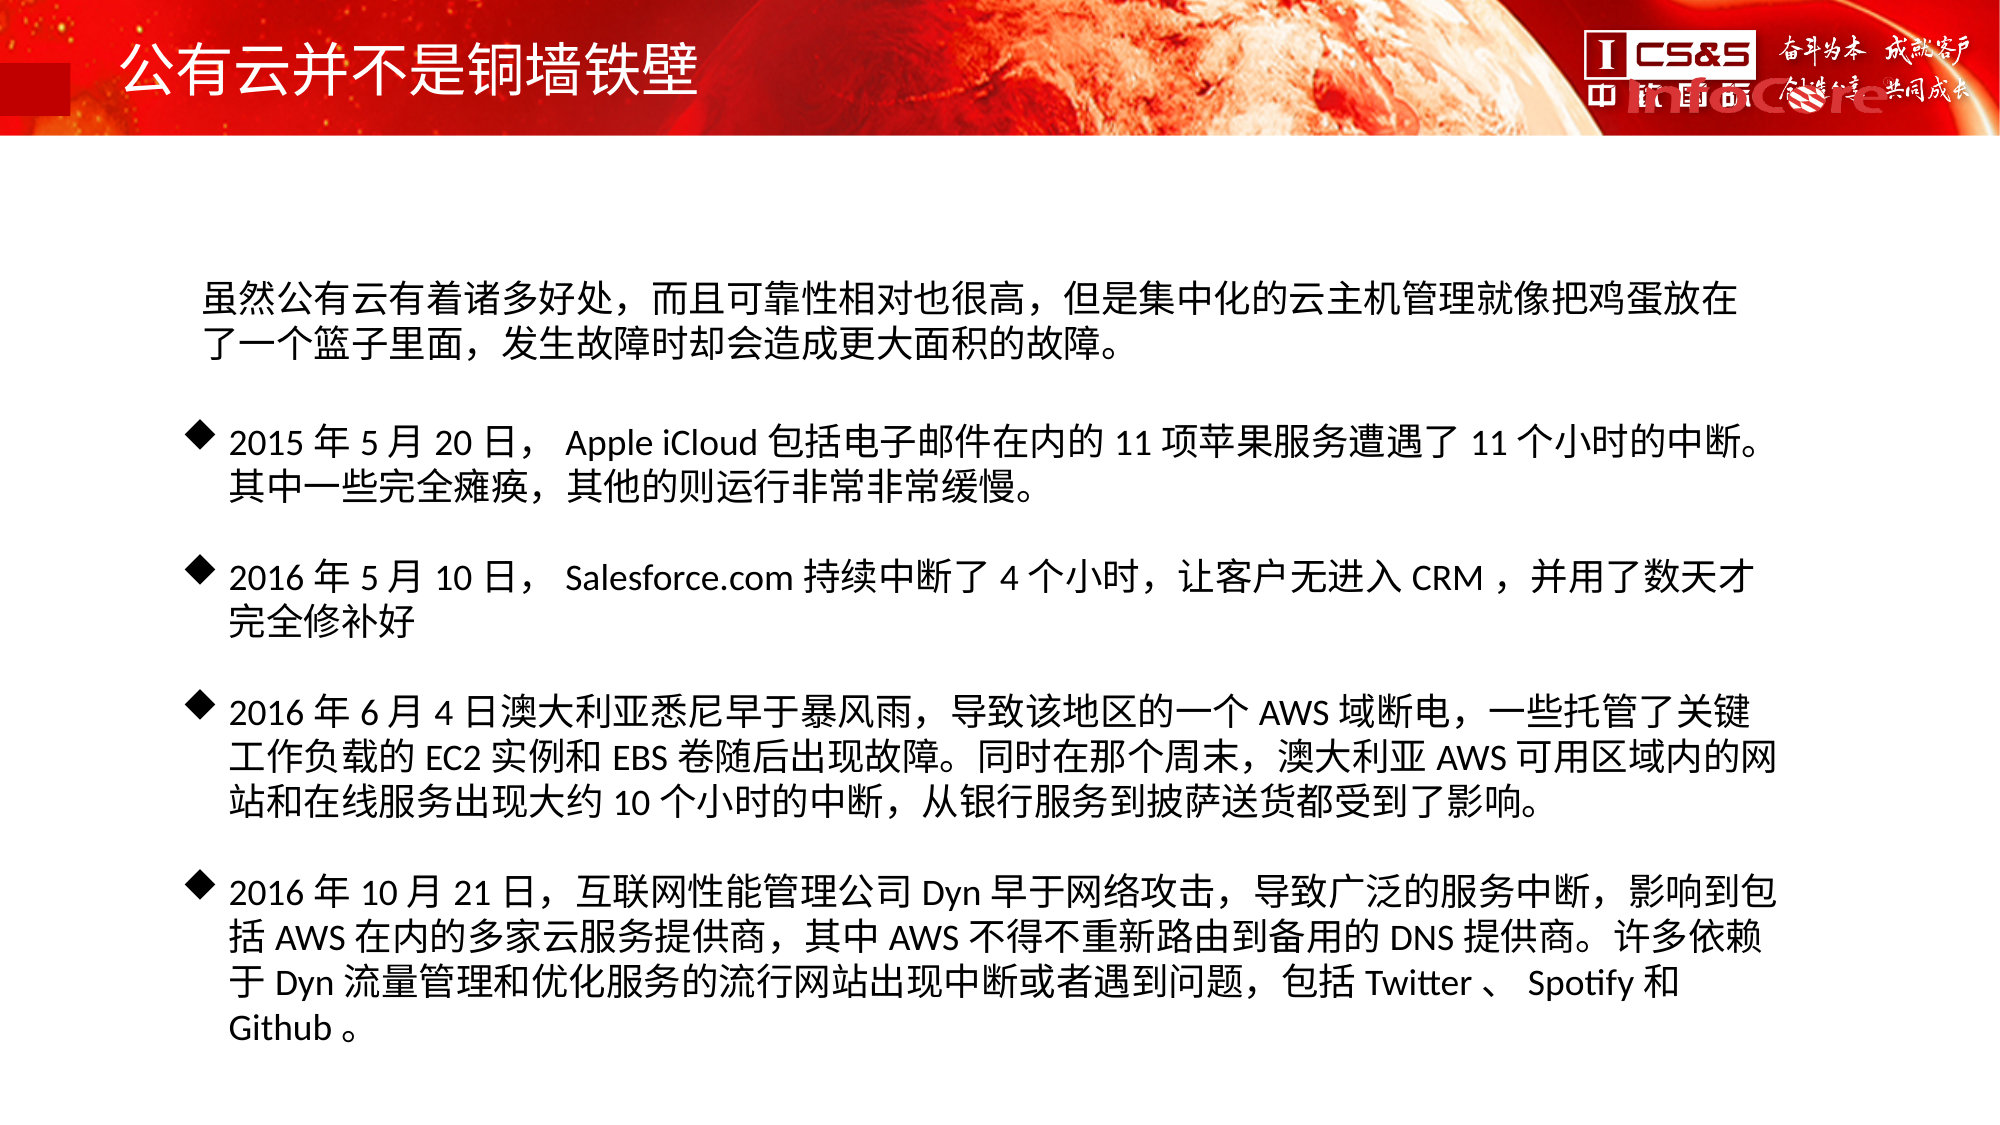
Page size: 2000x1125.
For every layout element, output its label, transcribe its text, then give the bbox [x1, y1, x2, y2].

text_box 虽然公有云有着诸多好处，而且可靠性相对也很高，但是集中化的云主机管理就像把鸡蛋放在了一个篮子里面，发生故障时却会造成更大面积的故障。 [186, 336, 1766, 372]
text_box 2015年5月20日，Apple iCloud包括电子邮件在内的11项苹果服务遭遇了11个小时的中断。其中一些完全瘫痪，其他的则运行非常非常缓慢。 2016年5月10日，Salesforce.com持续中断了4个小时，让客户无进入CRM，并用了数天才完全修补好 2016年6月4日澳大利亚悉尼早于暴风雨，导致该地区的一个AWS域断电，一些托管了关键工作负载的EC2实例和EBS卷随后出现故障。同时在那个周末，澳大利亚AWS可用区域内的网站和在线服务出现大约10个小时的中断，从银行服务到披萨送货都受到了影响。 2016年10月21日，互联网性能管理公司Dyn早于网络攻击，导致广泛的服务中断，影响到包括AWS在内的多家云服务提供商，其中AWS不得不重新路由到备用的DNS提供商。许多依赖于Dyn流量管理和优化服务的流行网站出现中断或者遇到问题，包括Twitter、Spotify和Github。 [166, 410, 1804, 1055]
picture [0, 0, 2000, 1125]
title 公有云并不是铜墙铁壁 [102, 25, 1599, 112]
text_box [149, 172, 1804, 336]
